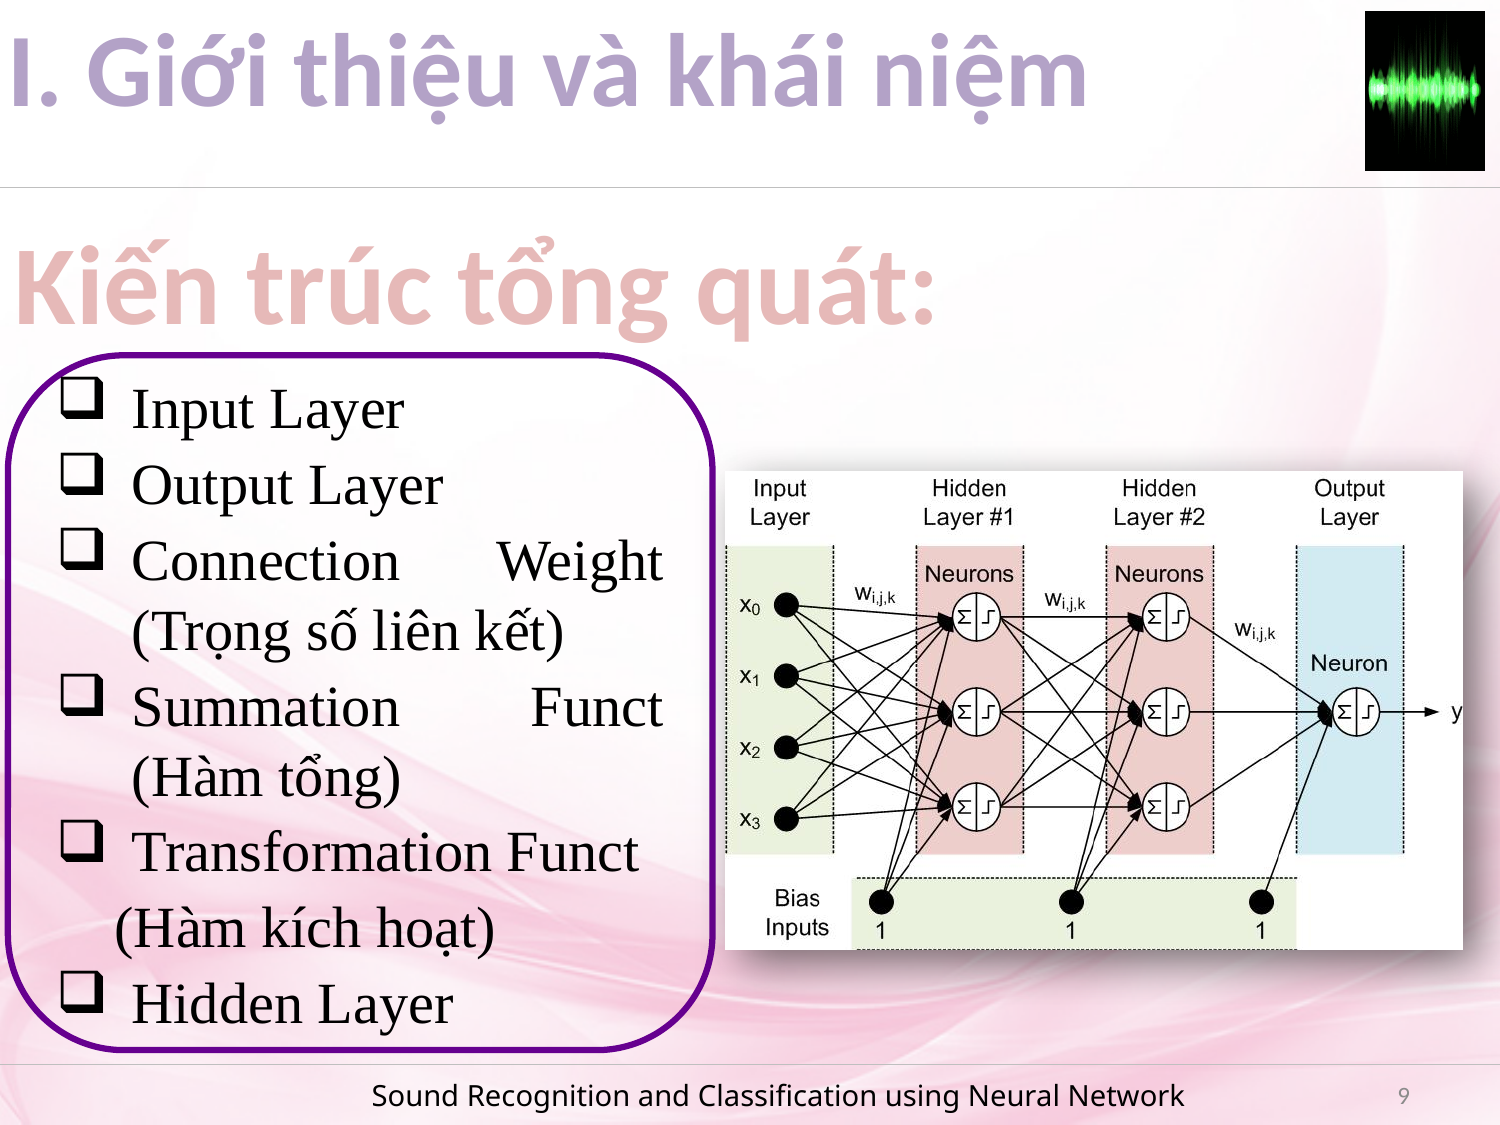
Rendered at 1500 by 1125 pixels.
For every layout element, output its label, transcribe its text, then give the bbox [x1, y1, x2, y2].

text_box I. Giới thiệu và khái niệm [0, 0, 1310, 135]
text_box Input Layer Output Layer Connection Weight (Trọng số liên kết) Summation Funct (Hàm tổng) Transformation Funct (Hàm kích hoạt) Hidden Layer [5, 353, 715, 1053]
slide_number 9 [1074, 1072, 1425, 1125]
text_box Sound Recognition and Classification using Neural Network [200, 1072, 1358, 1120]
text_box Kiến trúc tổng quát: [0, 204, 1358, 355]
picture [1365, 11, 1485, 171]
picture [724, 470, 1463, 950]
